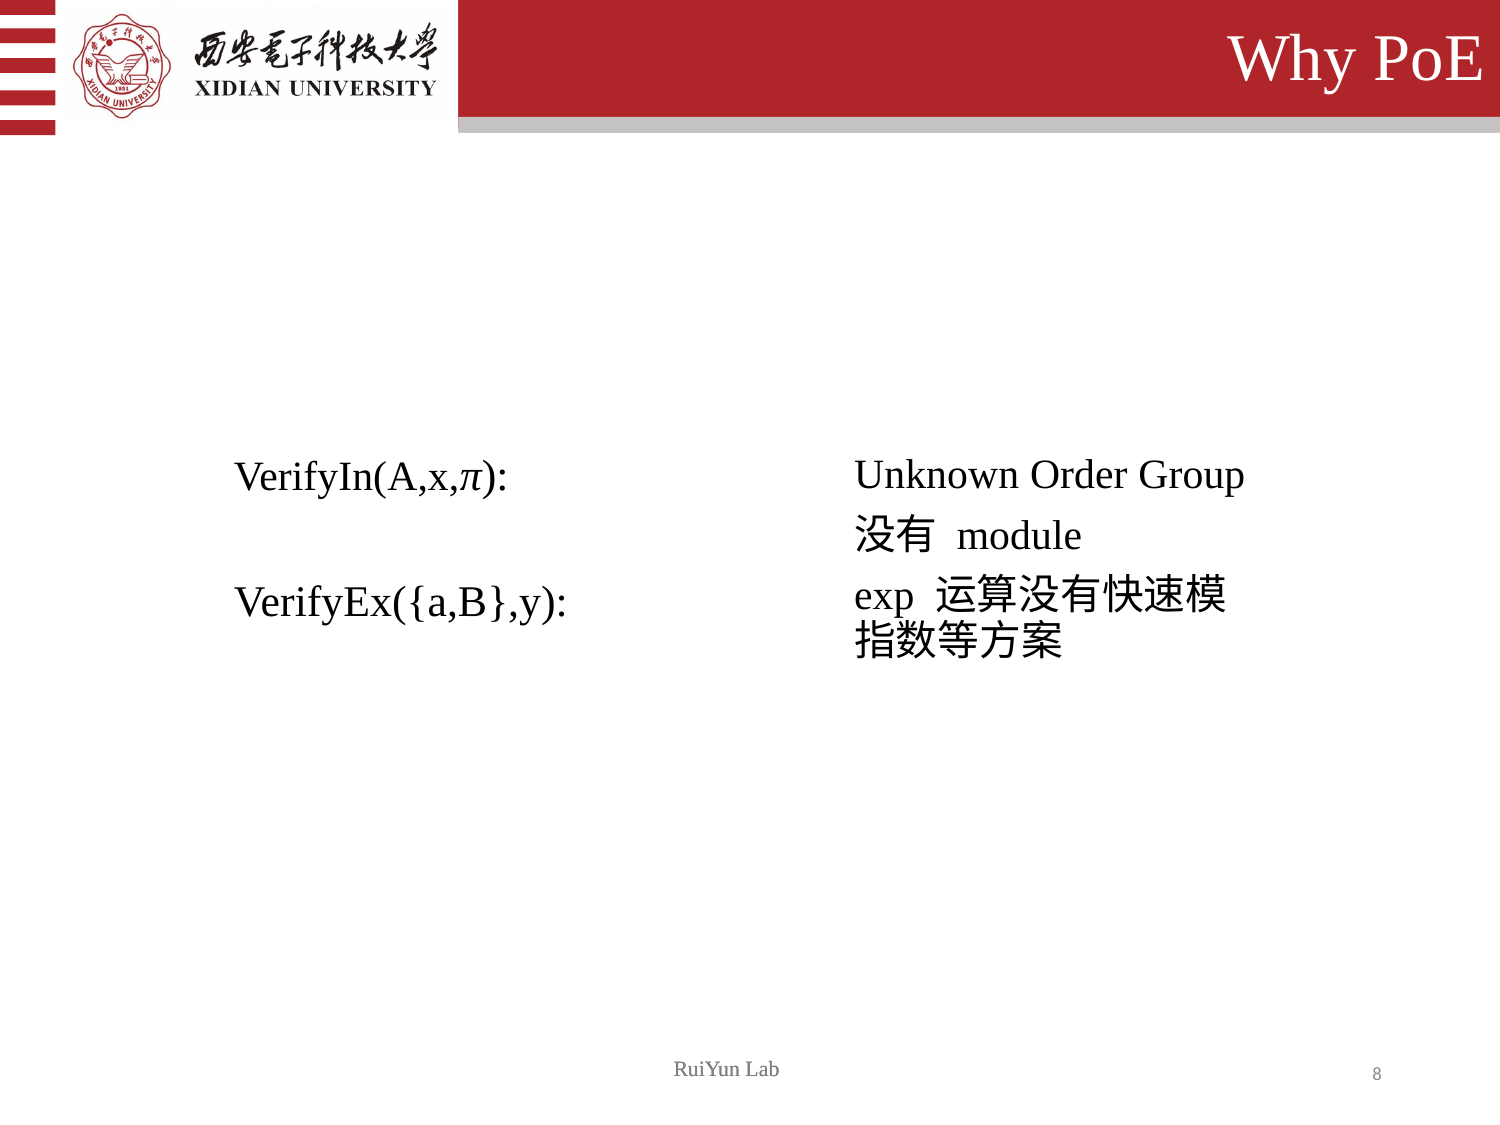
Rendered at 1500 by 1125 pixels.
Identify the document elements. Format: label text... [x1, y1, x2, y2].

title Why PoE [458, 0, 1500, 118]
text_box Unknown Order Group 没有 module exp 运算没有快速模指数等方案 [839, 445, 1280, 680]
picture [64, 4, 450, 125]
slide_number 8 [1059, 1042, 1397, 1103]
